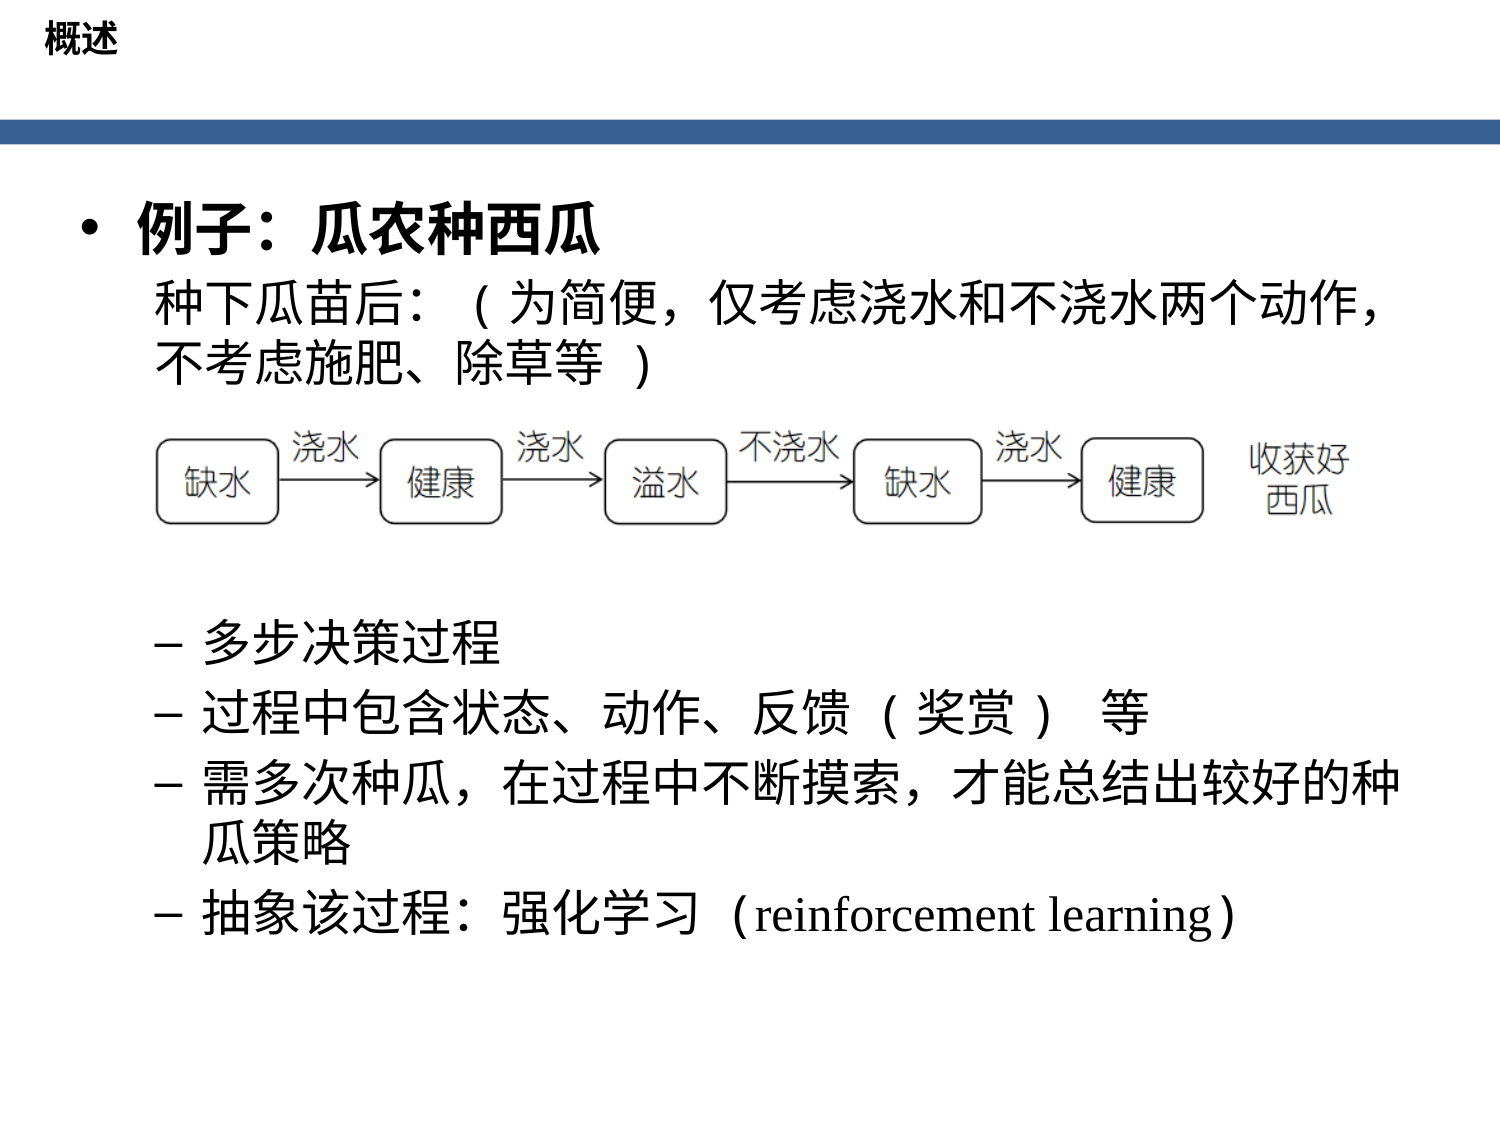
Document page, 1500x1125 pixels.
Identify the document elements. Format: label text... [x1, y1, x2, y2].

text_box 例子：瓜农种西瓜 种下瓜苗后：(为简便，仅考虑浇水和不浇水两个动作，不考虑施肥、除草等 ) 多步决策过程 过程中包含状态、动作、反馈 (奖赏) 等 需多次种瓜，在过程中不断摸索，才能总结出较好的种瓜策略 抽象该过程：强化学习 (reinforcement learning) [64, 184, 1436, 1047]
title 概述 [29, 7, 1305, 91]
picture [147, 408, 1367, 542]
